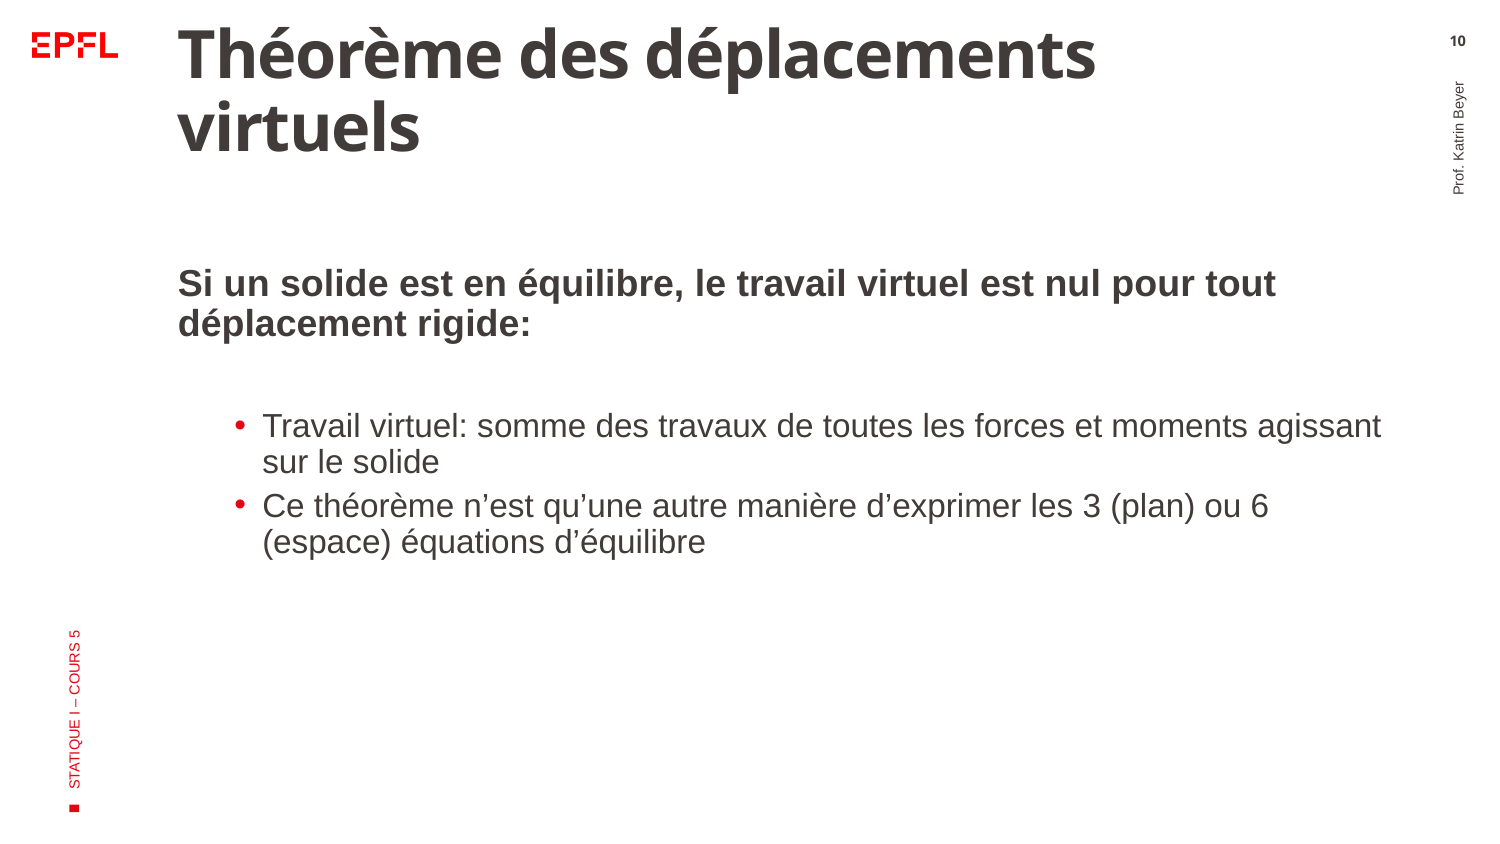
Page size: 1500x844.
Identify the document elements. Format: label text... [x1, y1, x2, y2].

slide_number 10 [1415, 32, 1500, 59]
title Théorème des déplacements virtuels [148, 21, 1300, 198]
slide_number STATIQUE I – COURS 5 [0, 256, 149, 805]
footer Prof. Katrin Beyer [1415, 59, 1500, 641]
picture [21, 21, 129, 69]
